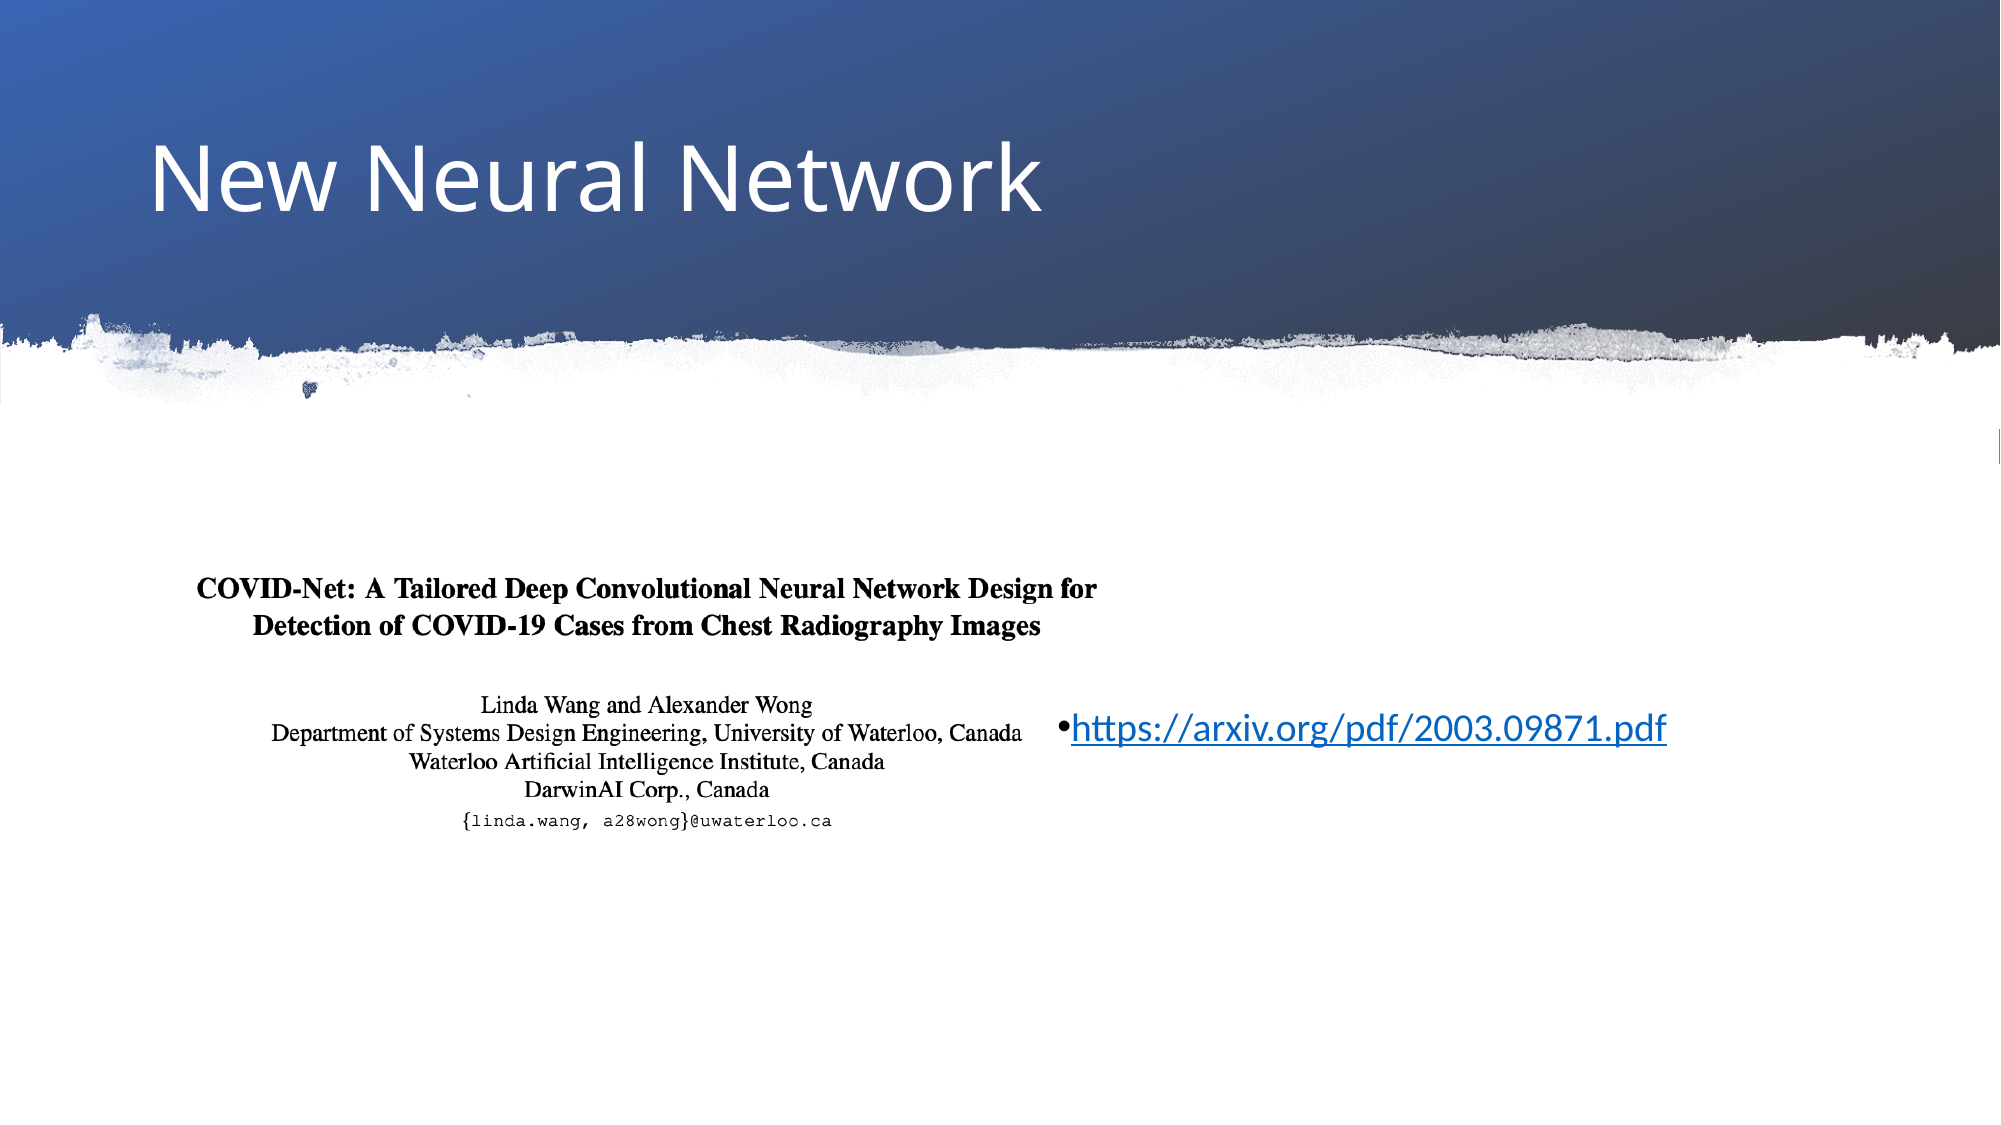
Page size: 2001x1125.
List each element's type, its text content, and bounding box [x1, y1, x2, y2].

text_box [0, 429, 2000, 1125]
text_box [0, 0, 2000, 199]
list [131, 514, 1221, 858]
text_box https://arxiv.org/pdf/2003.09871.pdf [1042, 463, 1868, 994]
picture [0, 199, 2000, 429]
title New Neural Network [131, 75, 1868, 199]
